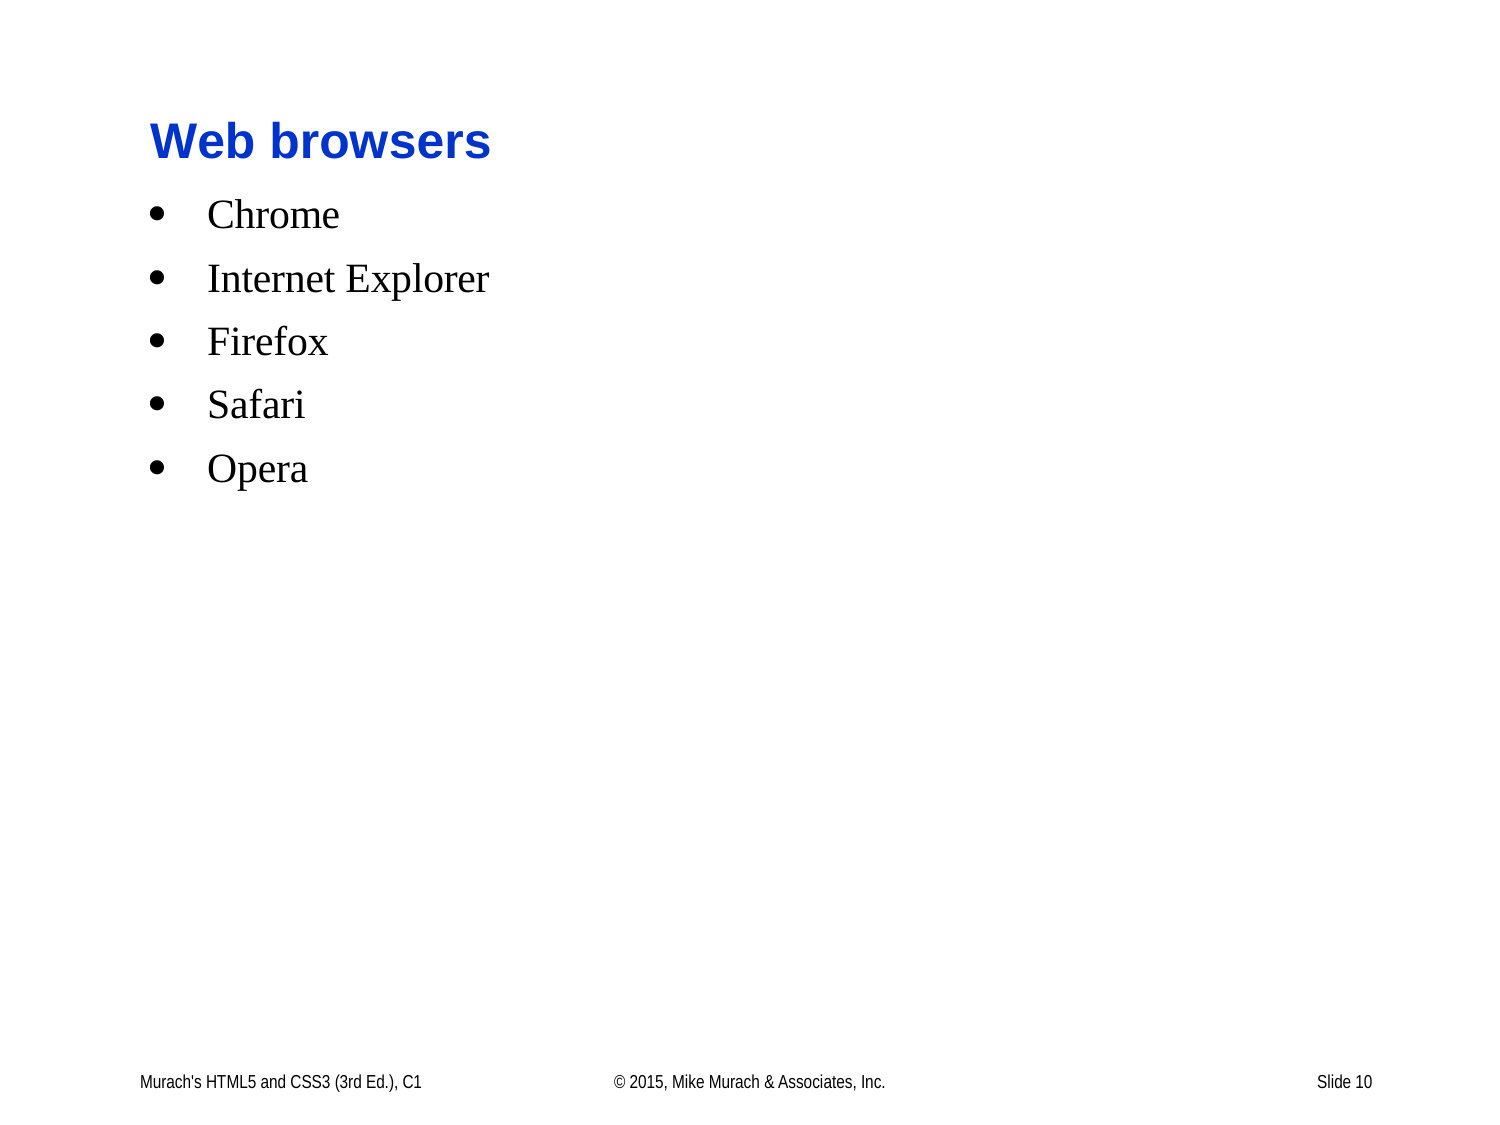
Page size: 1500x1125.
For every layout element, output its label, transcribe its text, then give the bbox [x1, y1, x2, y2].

slide_number Murach's HTML5 and CSS3 (3rd Ed.), C1 [125, 1025, 450, 1100]
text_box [149, 187, 1348, 545]
slide_number Slide 10 [1074, 1025, 1388, 1100]
footer © 2015, Mike Murach & Associates, Inc. [474, 1025, 1025, 1100]
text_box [149, 112, 1348, 186]
